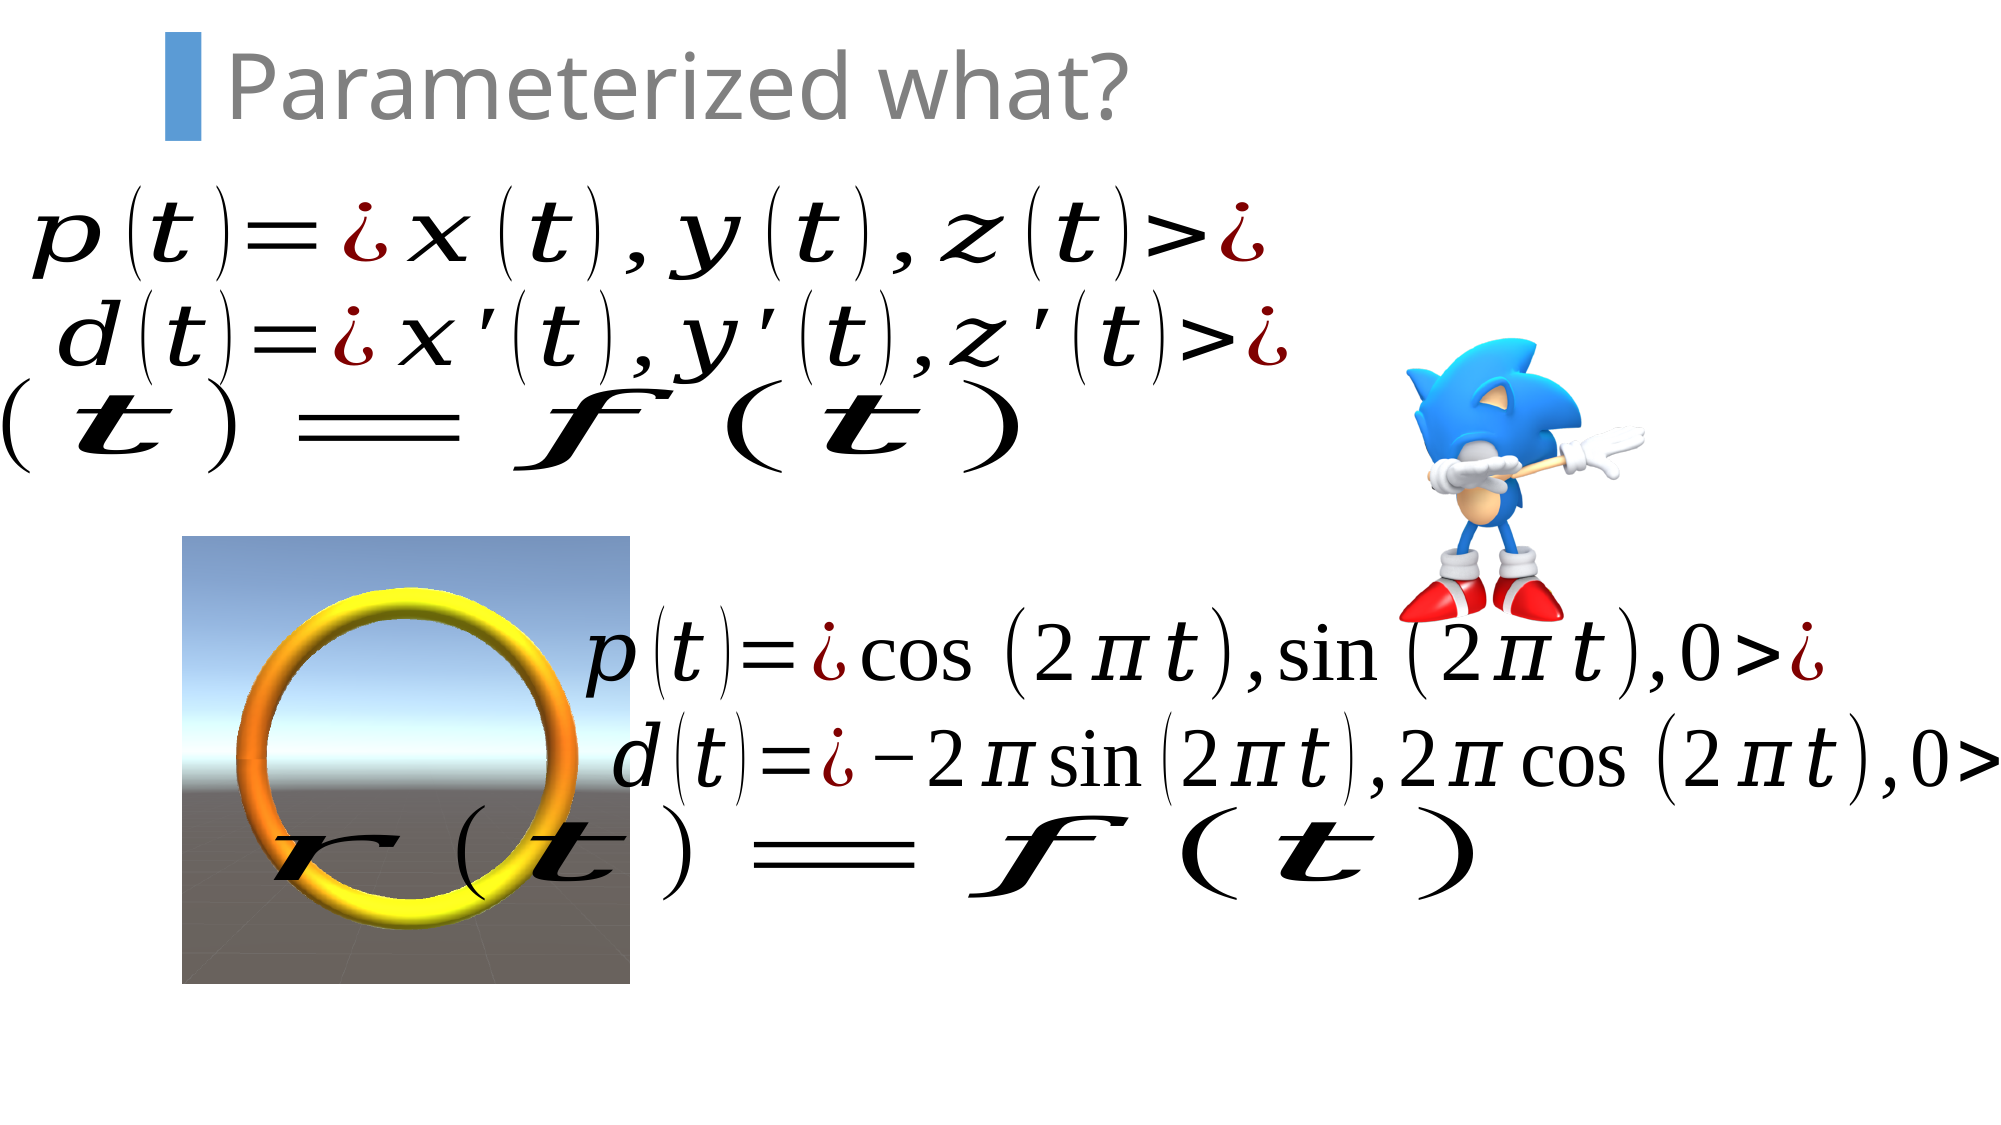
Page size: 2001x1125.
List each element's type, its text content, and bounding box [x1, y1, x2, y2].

picture [182, 536, 630, 984]
picture [1396, 335, 1646, 623]
list Parameterized what? [115, 20, 1883, 243]
